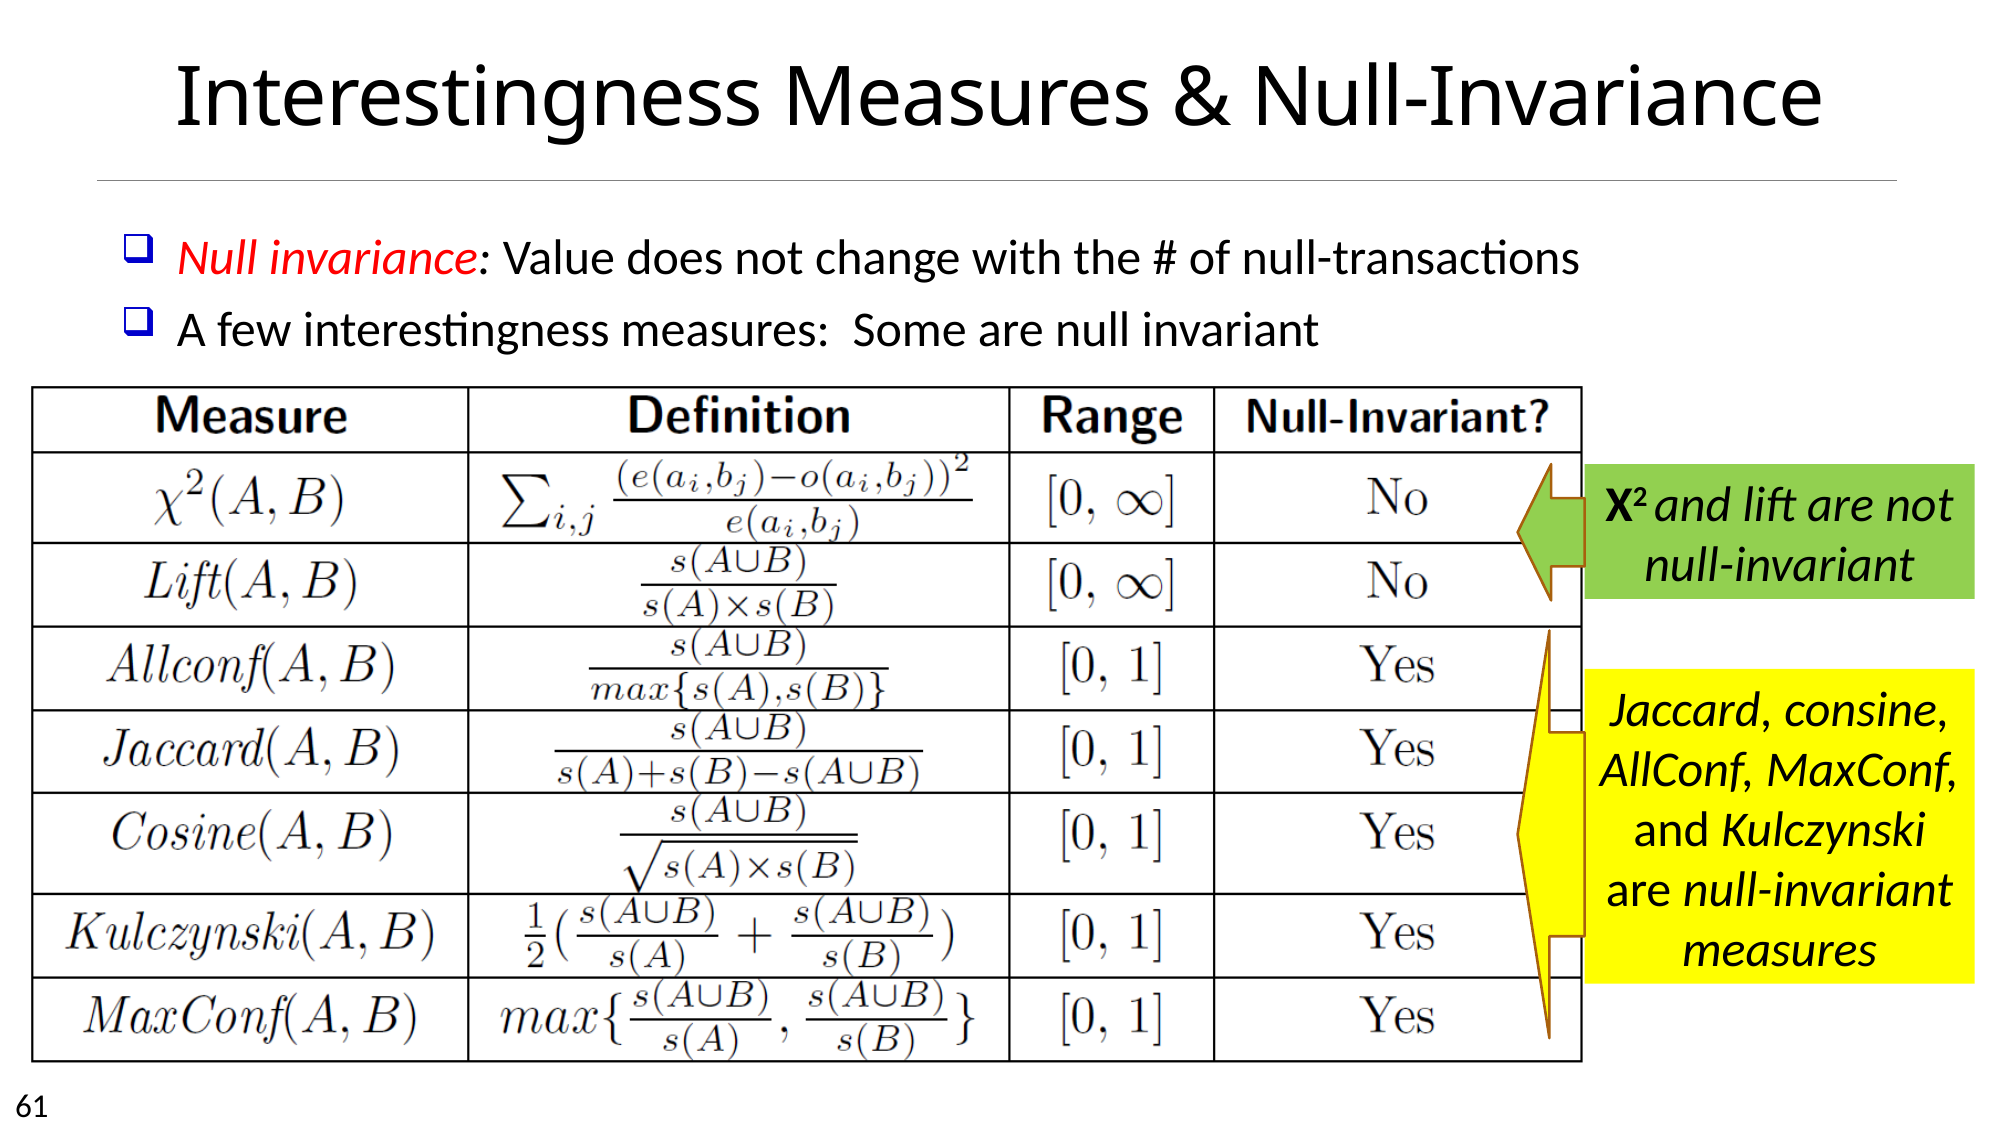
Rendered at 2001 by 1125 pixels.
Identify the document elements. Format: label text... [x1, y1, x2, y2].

list Null invariance: Value does not change with the # of null-transactions A few interestingness measures: Some are null invariant [105, 216, 1721, 367]
text_box Χ2 and lift are not null-invariant [1595, 464, 1975, 599]
picture [28, 384, 1586, 1065]
title Interestingness Measures & Null-Invariance [0, 50, 2000, 150]
text_box Jaccard, consine, AllConf, MaxConf, and Kulczynski are null-invariant measures [1595, 668, 1975, 984]
